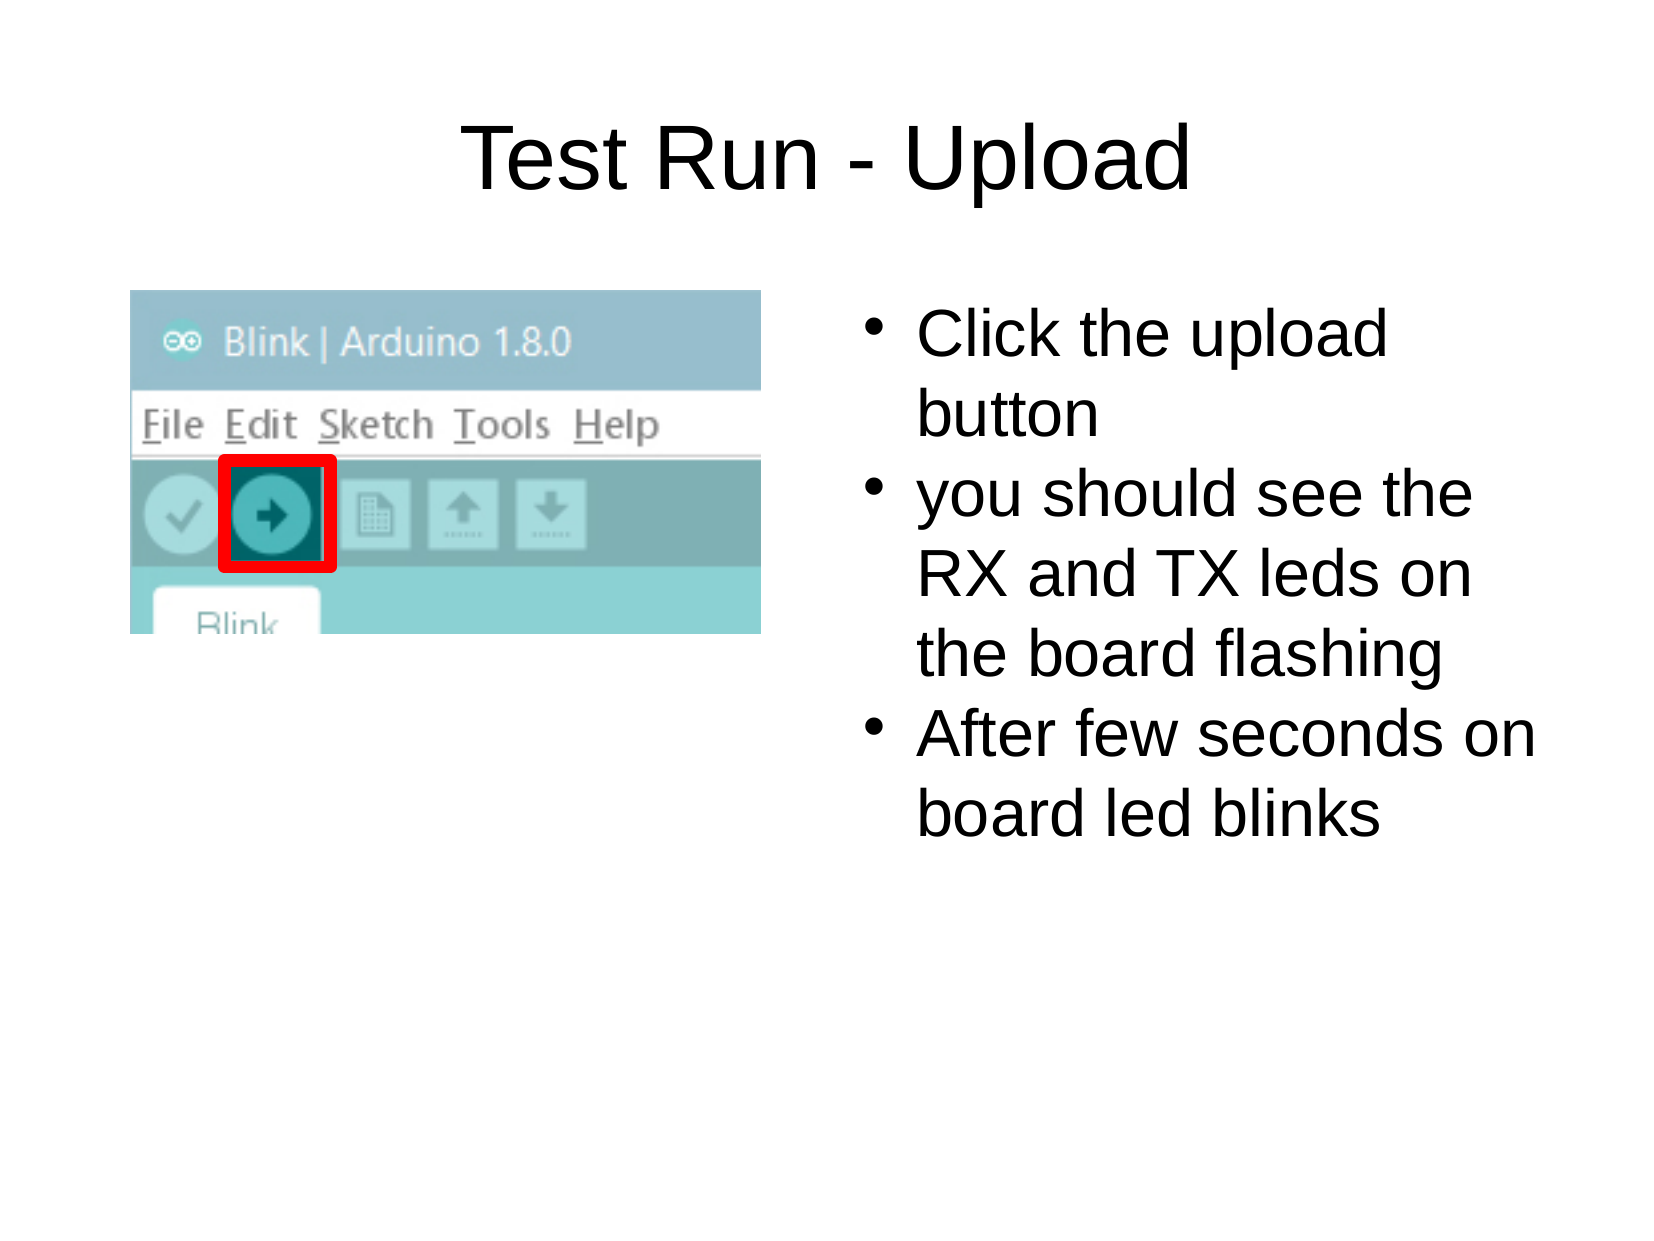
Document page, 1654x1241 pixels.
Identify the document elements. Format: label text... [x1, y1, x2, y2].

text_box Click the upload button you should see the RX and TX leds on the board flashing After few seconds on board led blinks [845, 290, 1572, 1010]
text_box Test Run - Upload [82, 49, 1571, 257]
picture [130, 289, 762, 634]
